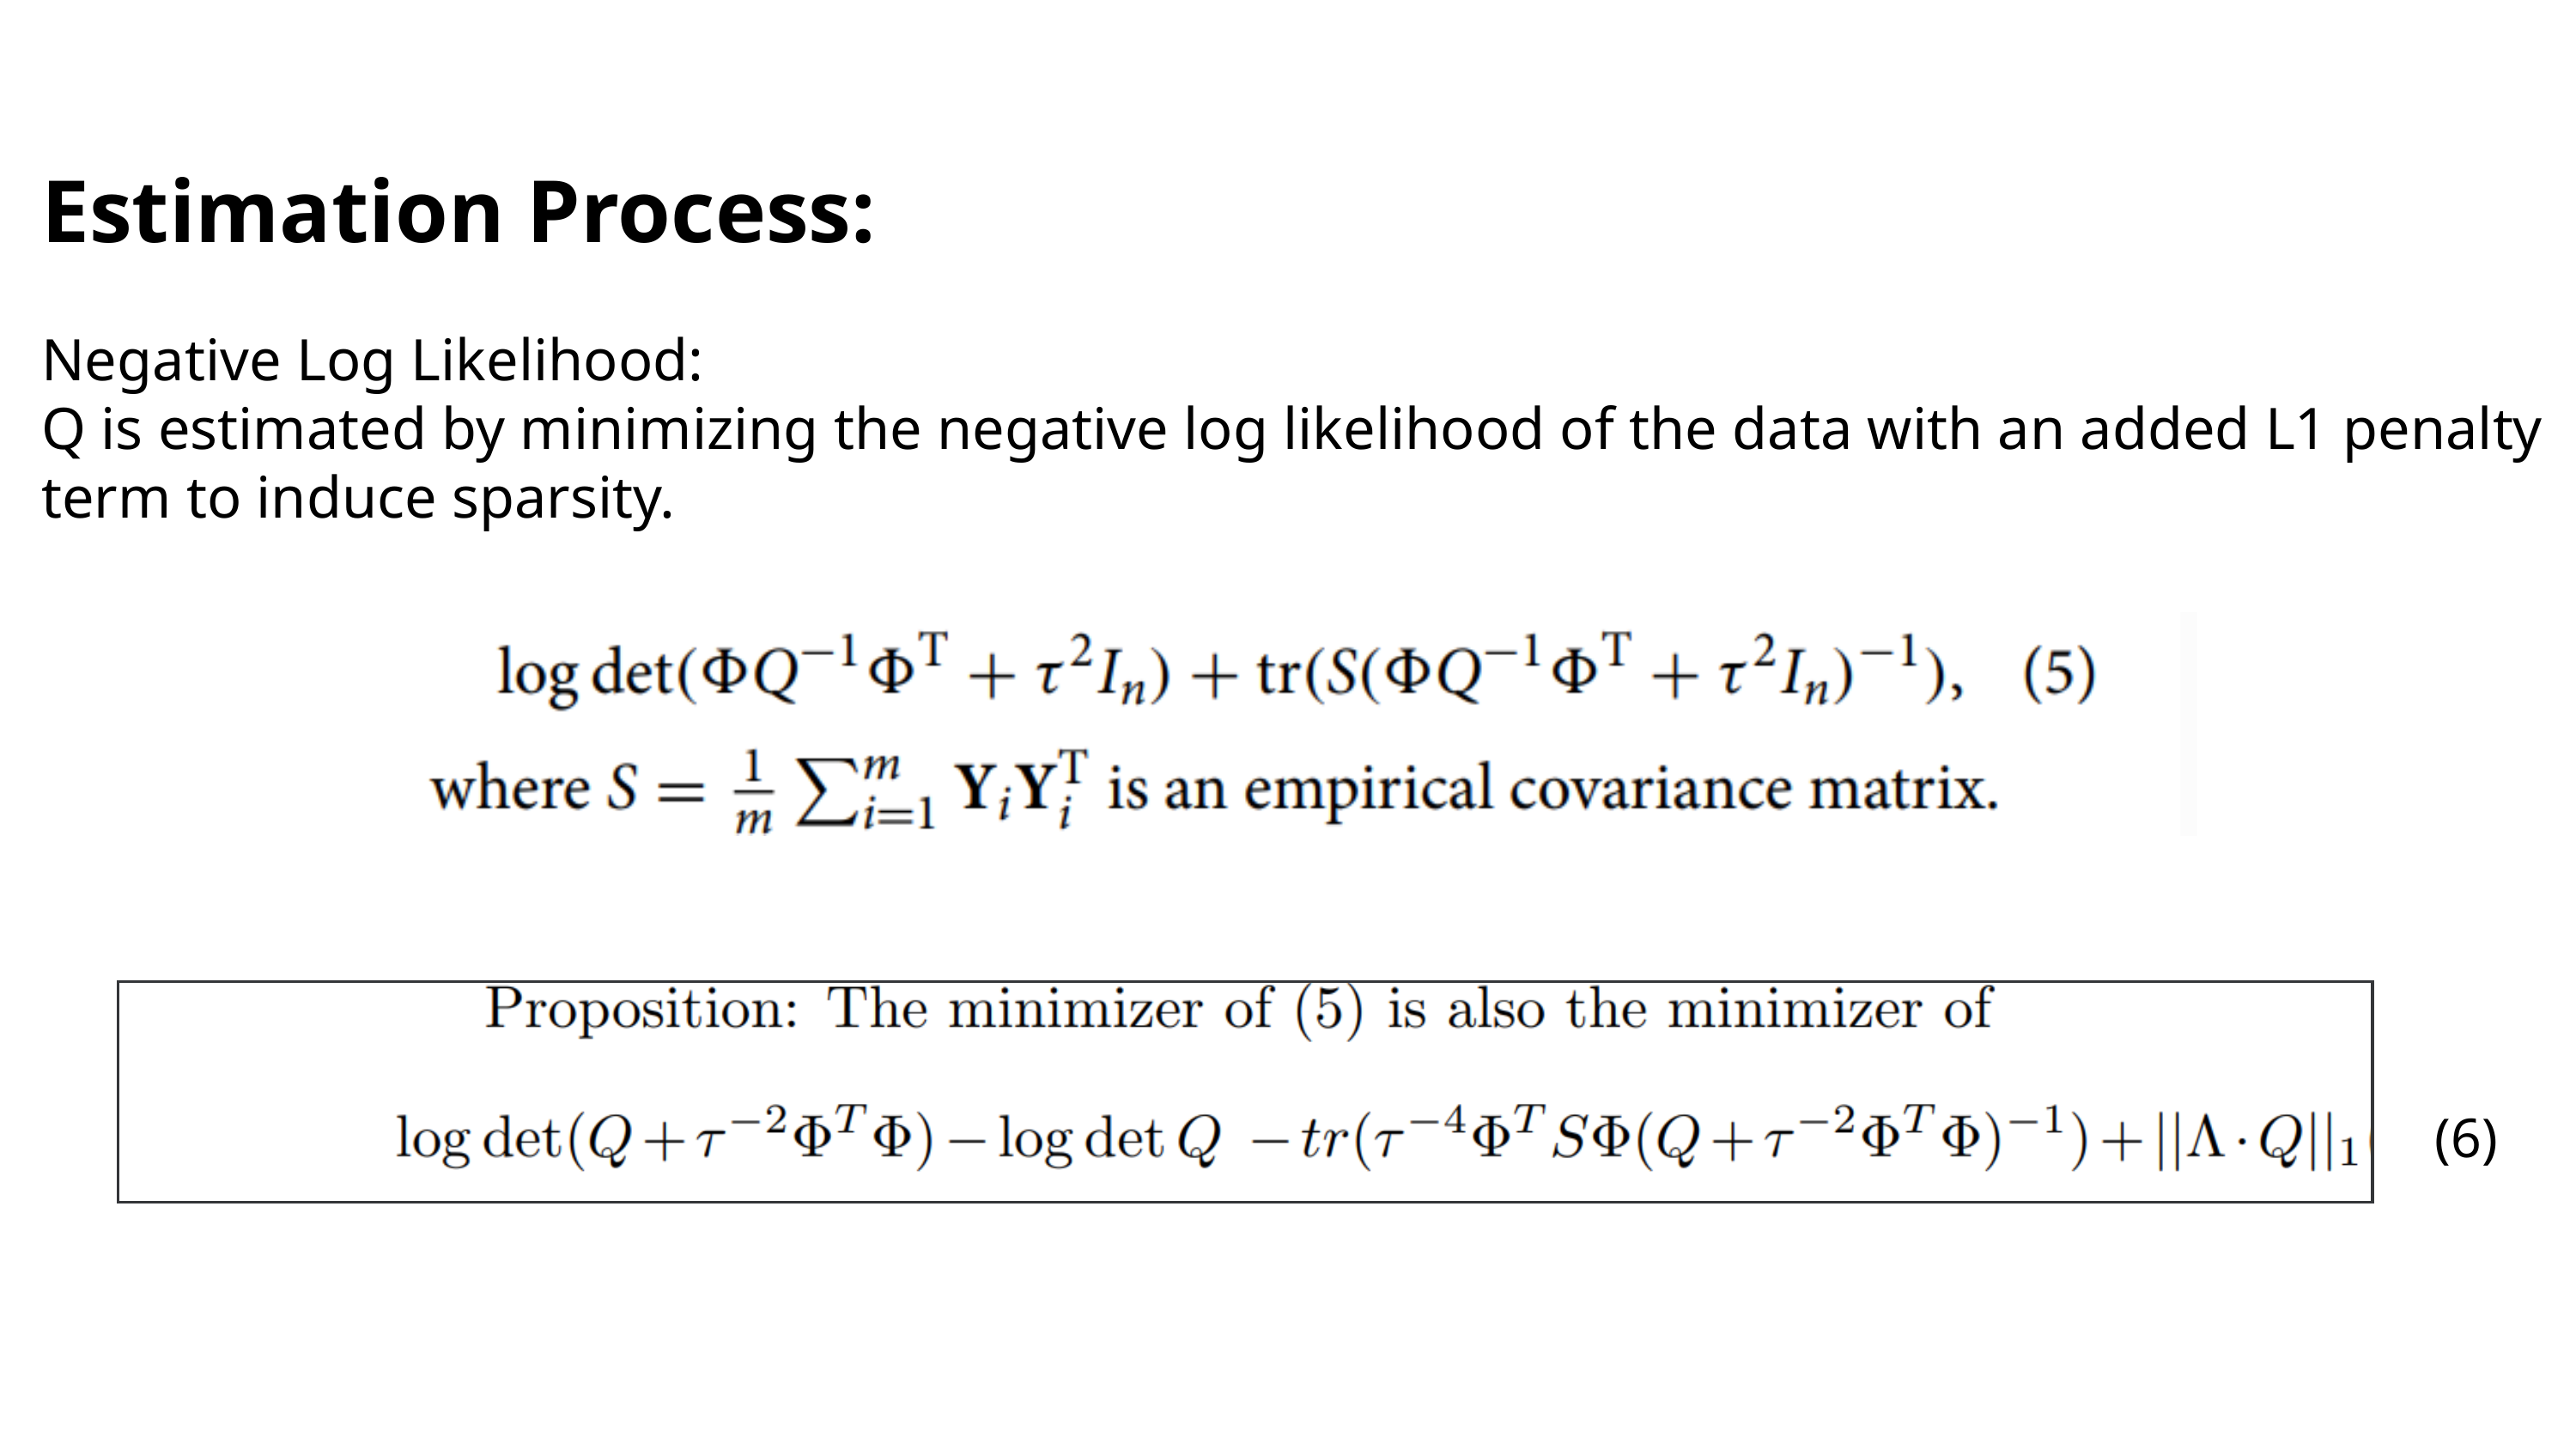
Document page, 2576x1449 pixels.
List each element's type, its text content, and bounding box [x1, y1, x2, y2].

text_box [379, 612, 2197, 836]
text_box (6) [2431, 1103, 2501, 1168]
text_box Estimation Process: Negative Log Likelihood: Q is estimated by minimizing the negative log likelihood of the data with an added L1 penalty term to induce sparsity. [41, 156, 2576, 607]
text_box [118, 981, 2373, 1203]
